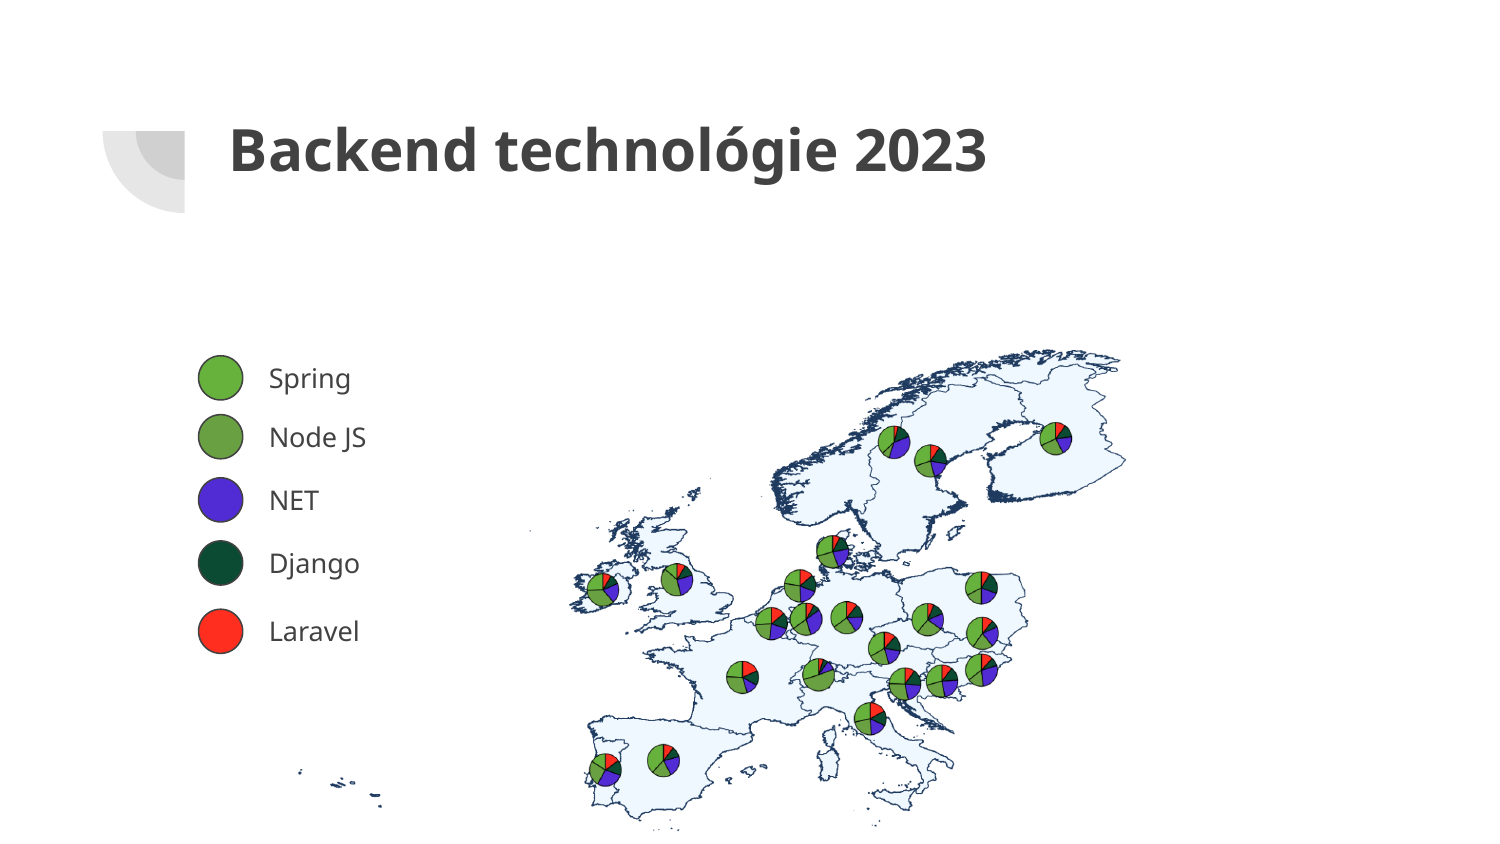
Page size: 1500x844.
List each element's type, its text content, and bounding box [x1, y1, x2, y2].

picture [159, 252, 1341, 844]
title Backend technológie 2023 [213, 98, 1368, 263]
